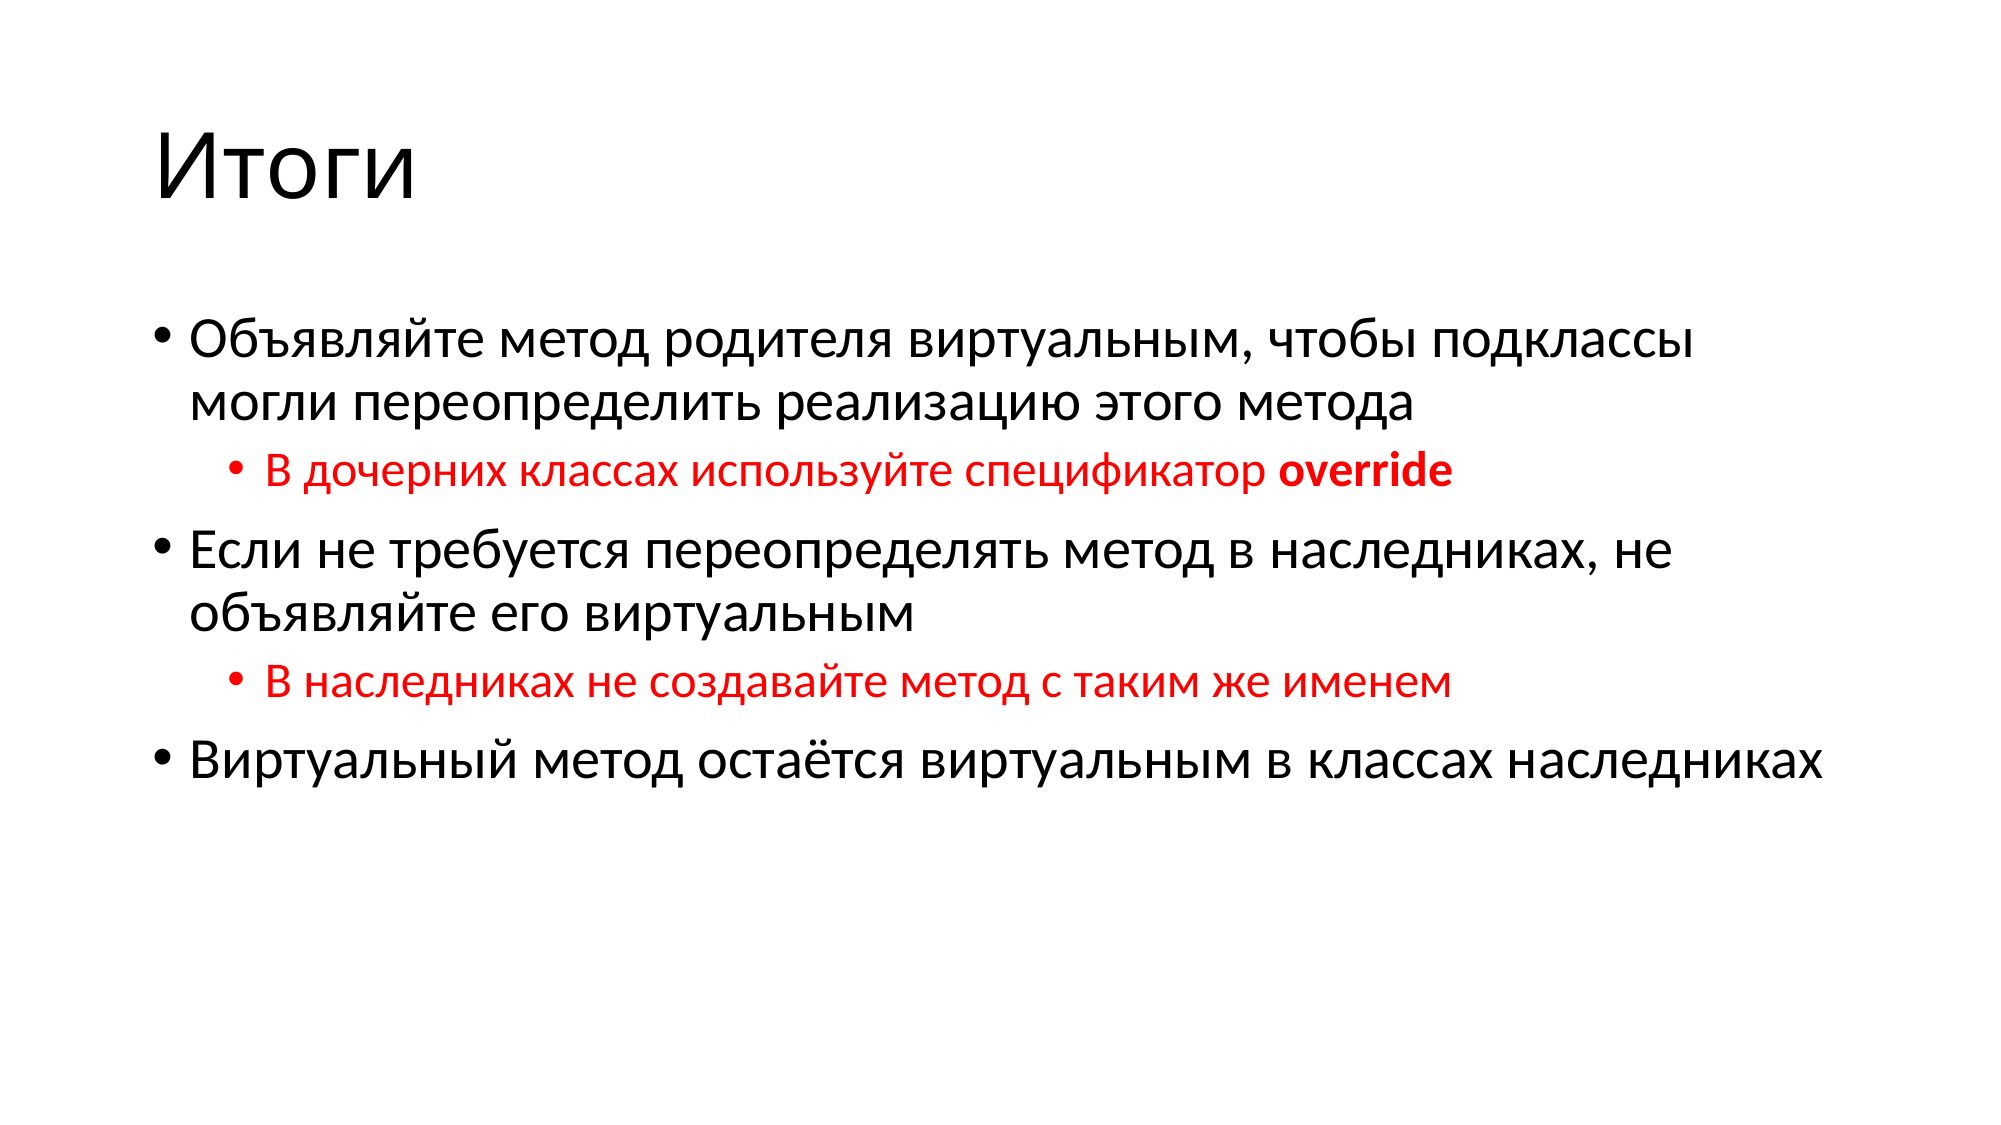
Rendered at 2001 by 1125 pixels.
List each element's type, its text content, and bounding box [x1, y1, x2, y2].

list Объявляйте метод родителя виртуальным, чтобы подклассы могли переопределить реализацию этого метода В дочерних классах используйте спецификатор override Если не требуется переопределять метод в наследниках, не объявляйте его виртуальным В наследниках не создавайте метод с таким же именем Виртуальный метод остаётся виртуальным в классах наследниках [137, 299, 1863, 1014]
title Итоги [137, 59, 1863, 278]
